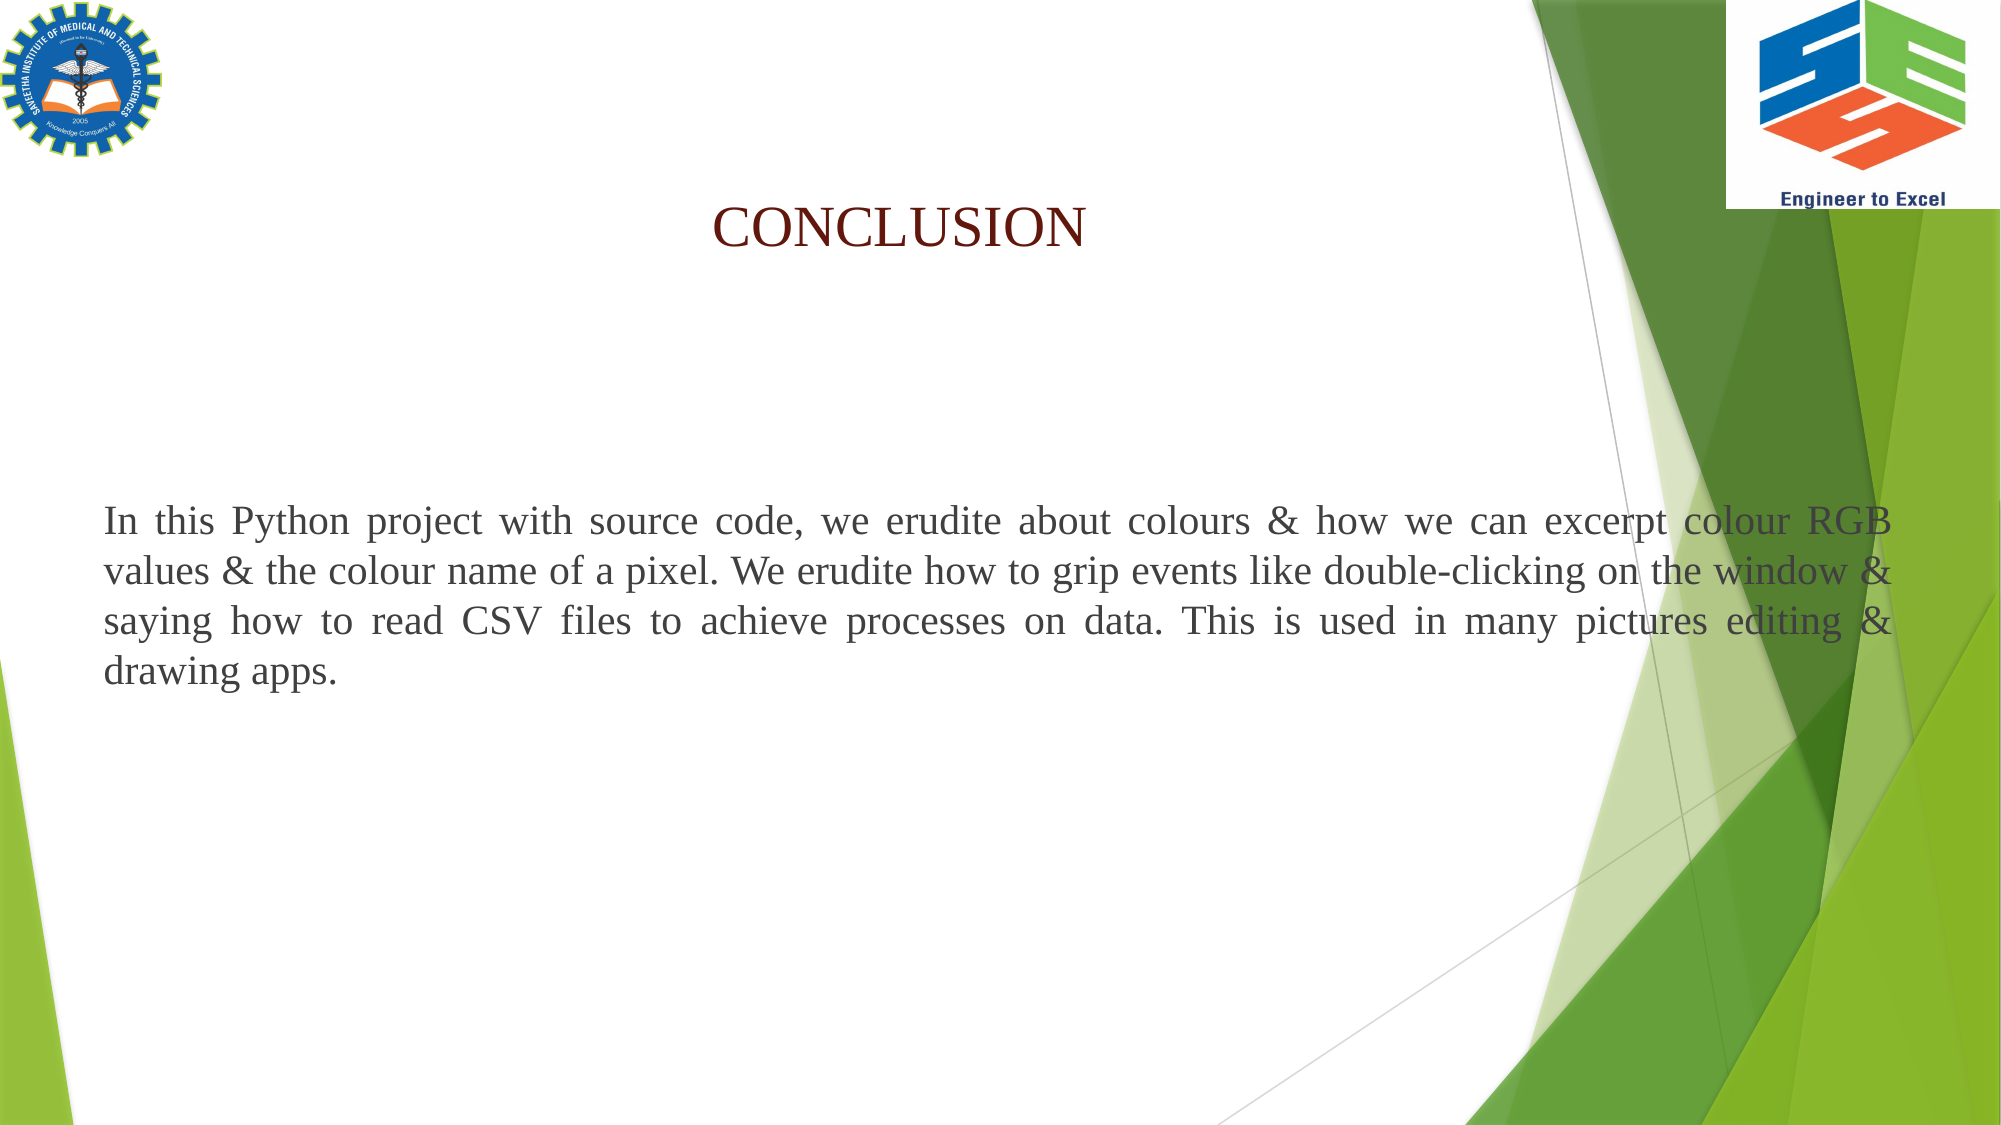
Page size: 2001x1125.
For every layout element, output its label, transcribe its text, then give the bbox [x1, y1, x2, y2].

list In this Python project with source code, we erudite about colours & how we can excerpt colour RGB values & the colour name of a pixel. We erudite how to grip events like double-clicking on the window & saying how to read CSV files to achieve processes on data. This is used in many pictures editing & drawing apps. [88, 343, 1910, 1035]
picture [0, 1, 162, 158]
picture [1726, 0, 2000, 210]
title CONCLUSION [88, 180, 1910, 343]
